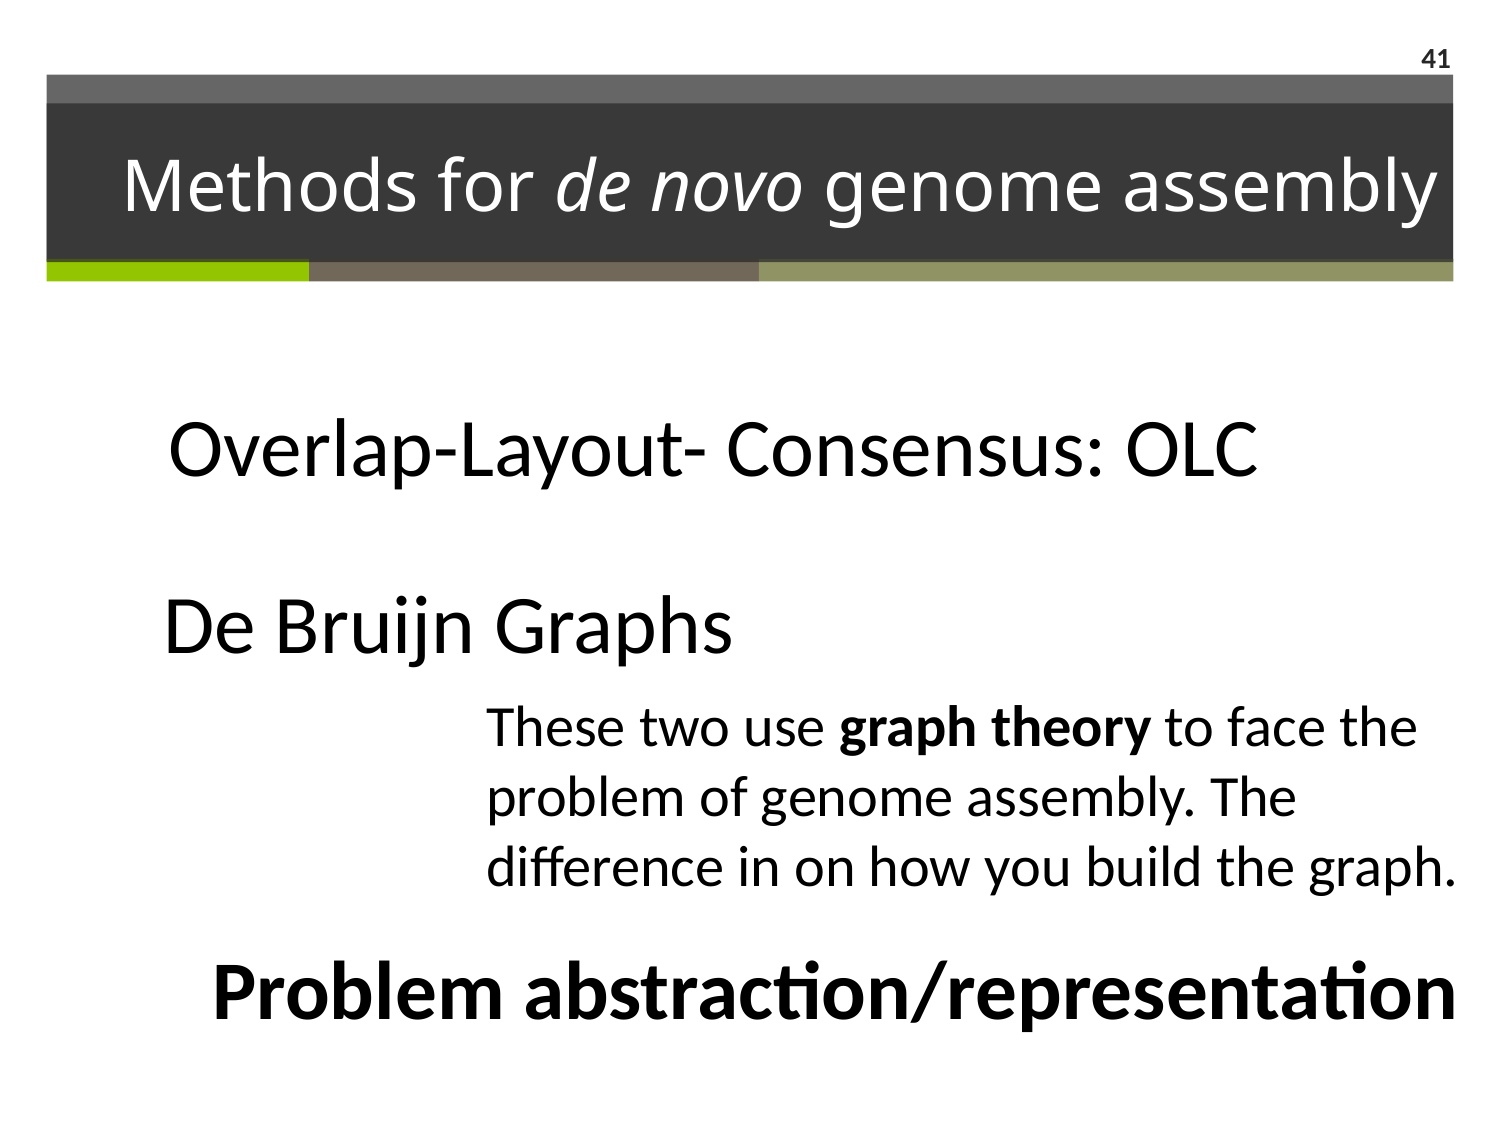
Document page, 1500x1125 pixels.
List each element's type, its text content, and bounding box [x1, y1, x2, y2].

slide_number 41 [1362, 27, 1466, 87]
text_box These two use graph theory to face the problem of genome assembly. The difference in on how you build the graph. [471, 680, 1500, 906]
text_box Problem abstraction/representation [197, 928, 1475, 1044]
text_box De Bruijn Graphs [148, 562, 750, 678]
title Methods for de novo genome assembly [46, 103, 1454, 263]
text_box Overlap-Layout- Consensus: OLC [154, 385, 1275, 501]
